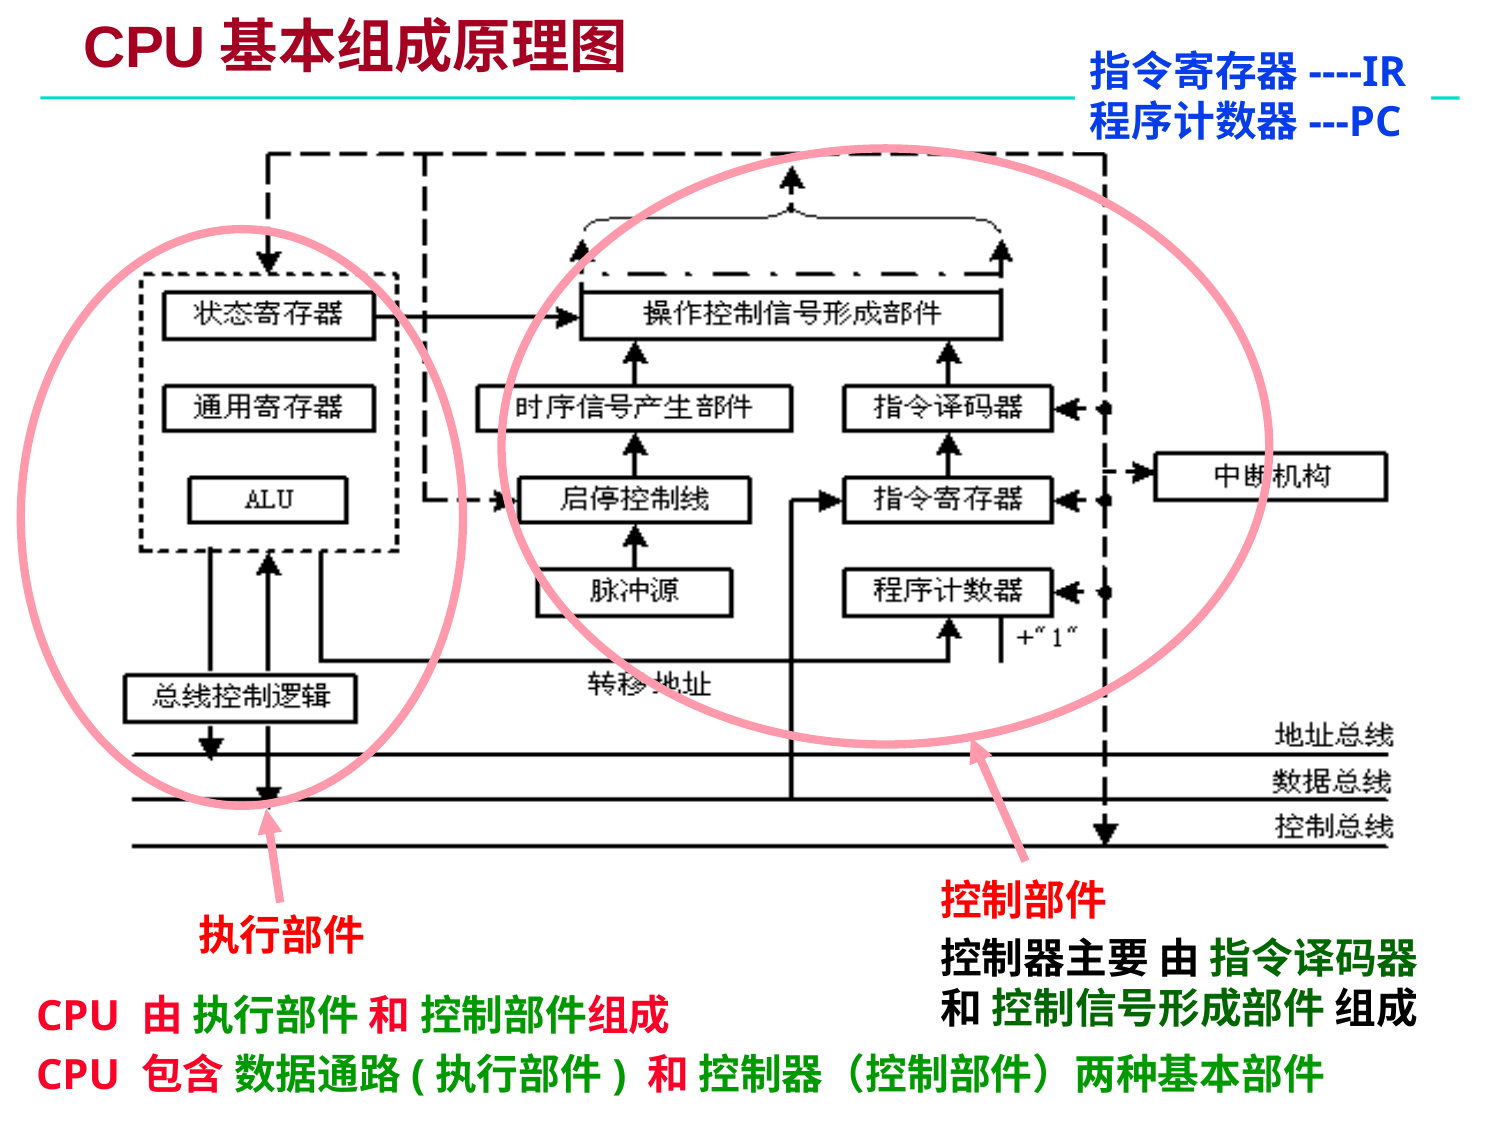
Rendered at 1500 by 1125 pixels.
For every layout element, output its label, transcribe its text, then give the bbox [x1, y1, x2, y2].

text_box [20, 229, 463, 967]
text_box 控制器主要 由 指令译码器 和 控制信号形成部件 组成 [925, 924, 1443, 1039]
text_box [501, 148, 1270, 932]
text_box 指令寄存器----IR 程序计数器---PC [1074, 37, 1432, 153]
text_box CPU 由 执行部件 和 控制部件组成 CPU 包含 数据通路(执行部件) 和 控制器（控制部件）两种基本部件 [21, 981, 1465, 1105]
title CPU基本组成原理图 [72, 14, 1304, 84]
picture [98, 134, 1419, 865]
